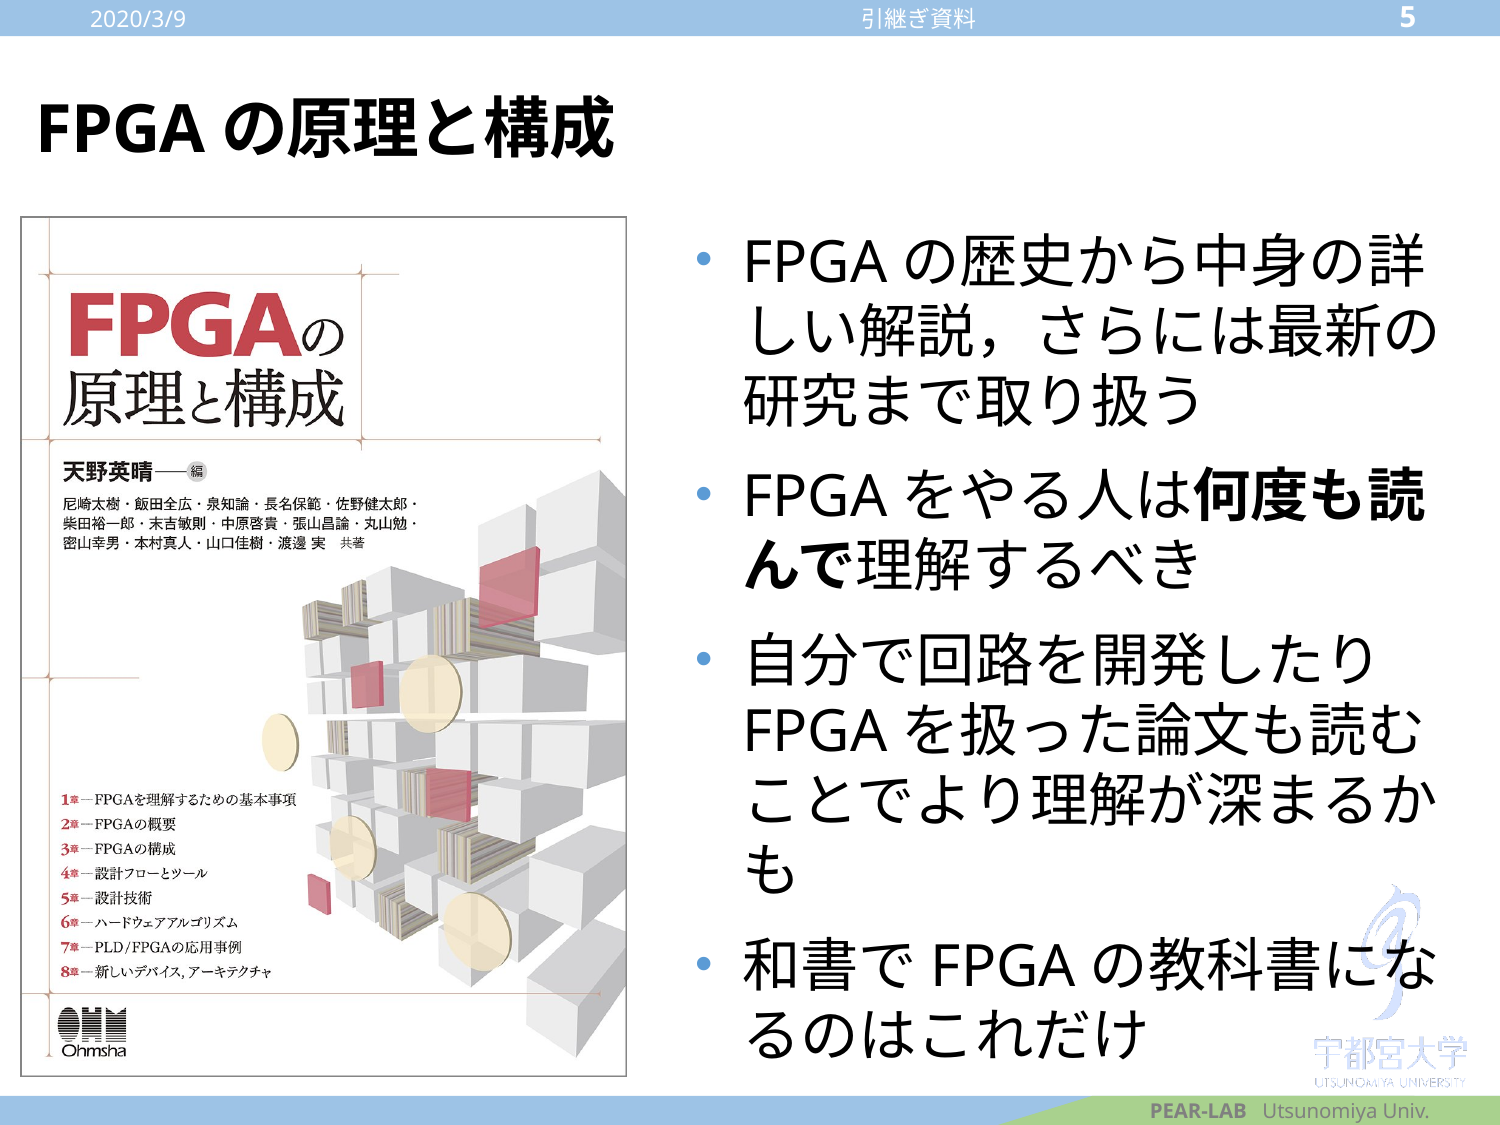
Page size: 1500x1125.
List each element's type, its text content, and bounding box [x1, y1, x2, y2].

list FPGAの歴史から中身の詳しい解説，さらには最新の研究まで取り扱う FPGAをやる人は何度も読んで理解するべき 自分で回路を開発したりFPGAを扱った論文も読むことでより理解が深まるかも 和書でFPGAの教科書になるのはこれだけ [680, 216, 1483, 1063]
footer 引継ぎ資料 [517, 0, 1321, 37]
picture [20, 215, 628, 1077]
slide_number 5 [1320, 0, 1496, 36]
title FPGAの原理と構成 [20, 68, 1483, 184]
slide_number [75, 0, 471, 36]
